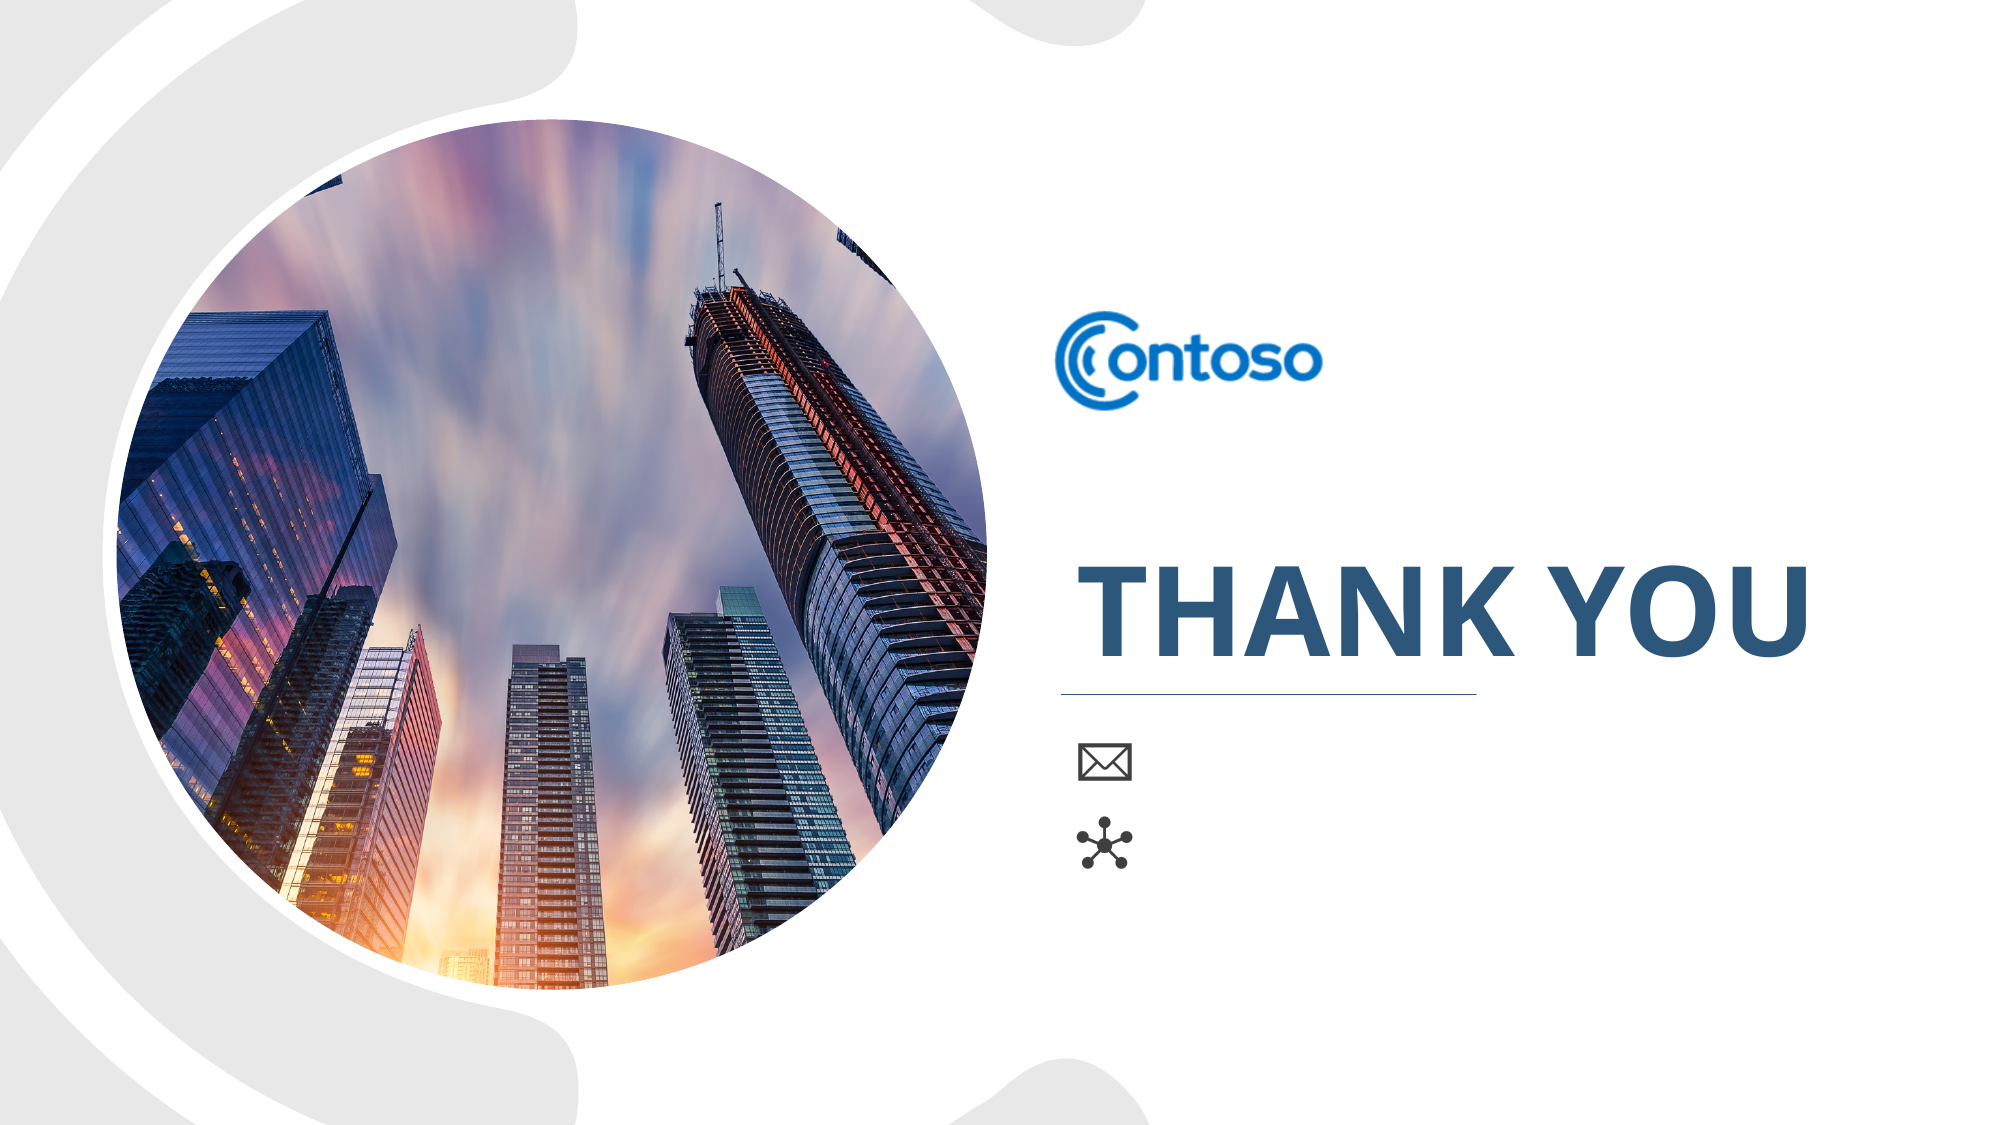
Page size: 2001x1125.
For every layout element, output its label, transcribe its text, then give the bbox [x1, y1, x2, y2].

picture [1073, 730, 1137, 794]
title Thank you [1061, 562, 1884, 670]
picture [116, 119, 987, 990]
picture [1069, 807, 1140, 878]
picture [1045, 302, 1332, 413]
